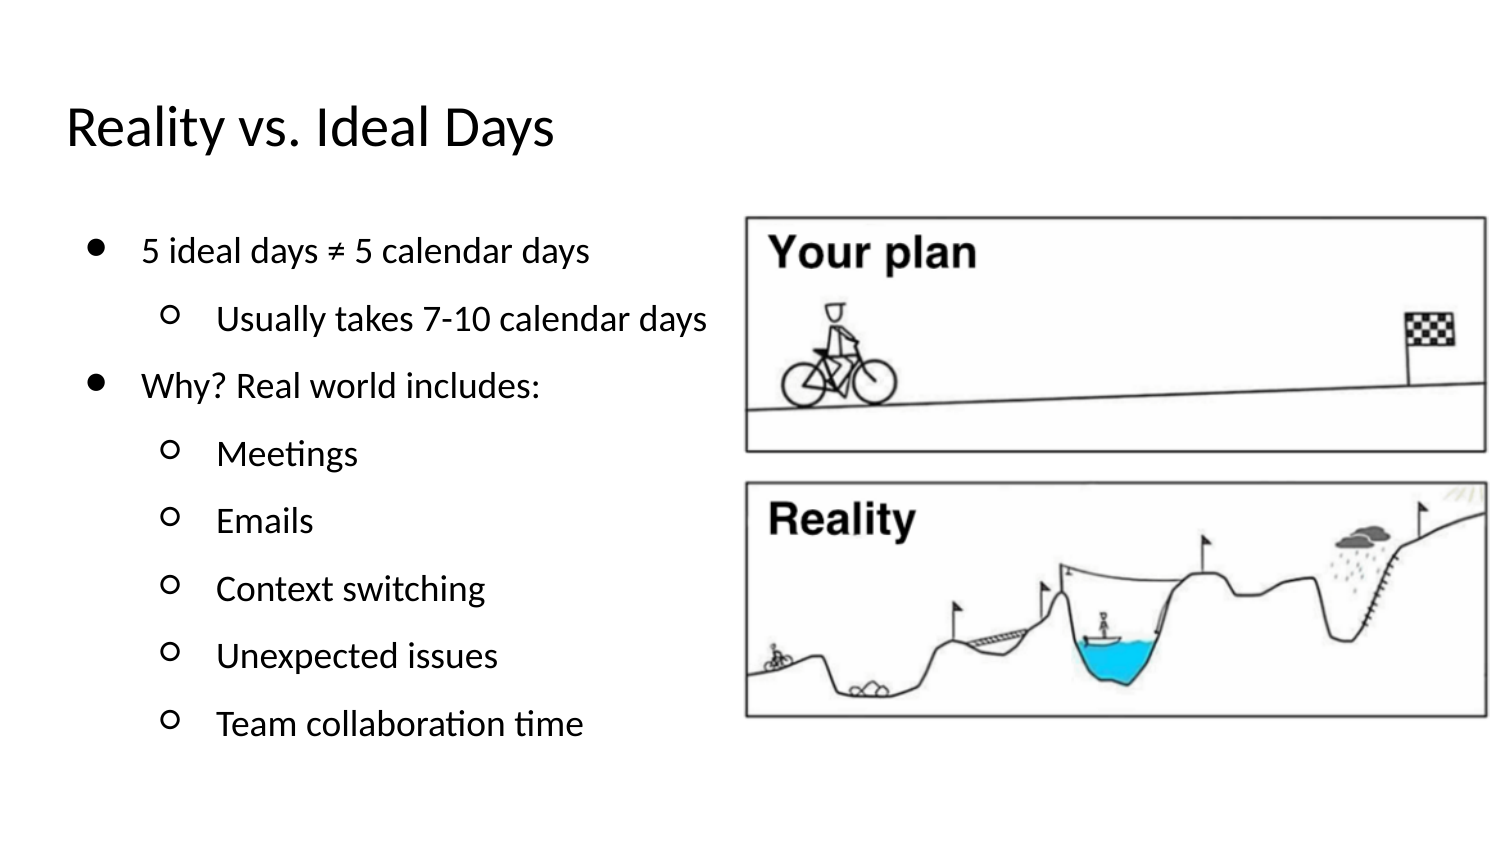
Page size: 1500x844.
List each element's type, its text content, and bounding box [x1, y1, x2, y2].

picture [729, 188, 1500, 743]
list 5 ideal days ≠ 5 calendar days Usually takes 7-10 calendar days Why? Real world includes: Meetings Emails Context switching Unexpected issues Team collaboration time [51, 189, 750, 760]
title Reality vs. Ideal Days [51, 72, 1449, 189]
